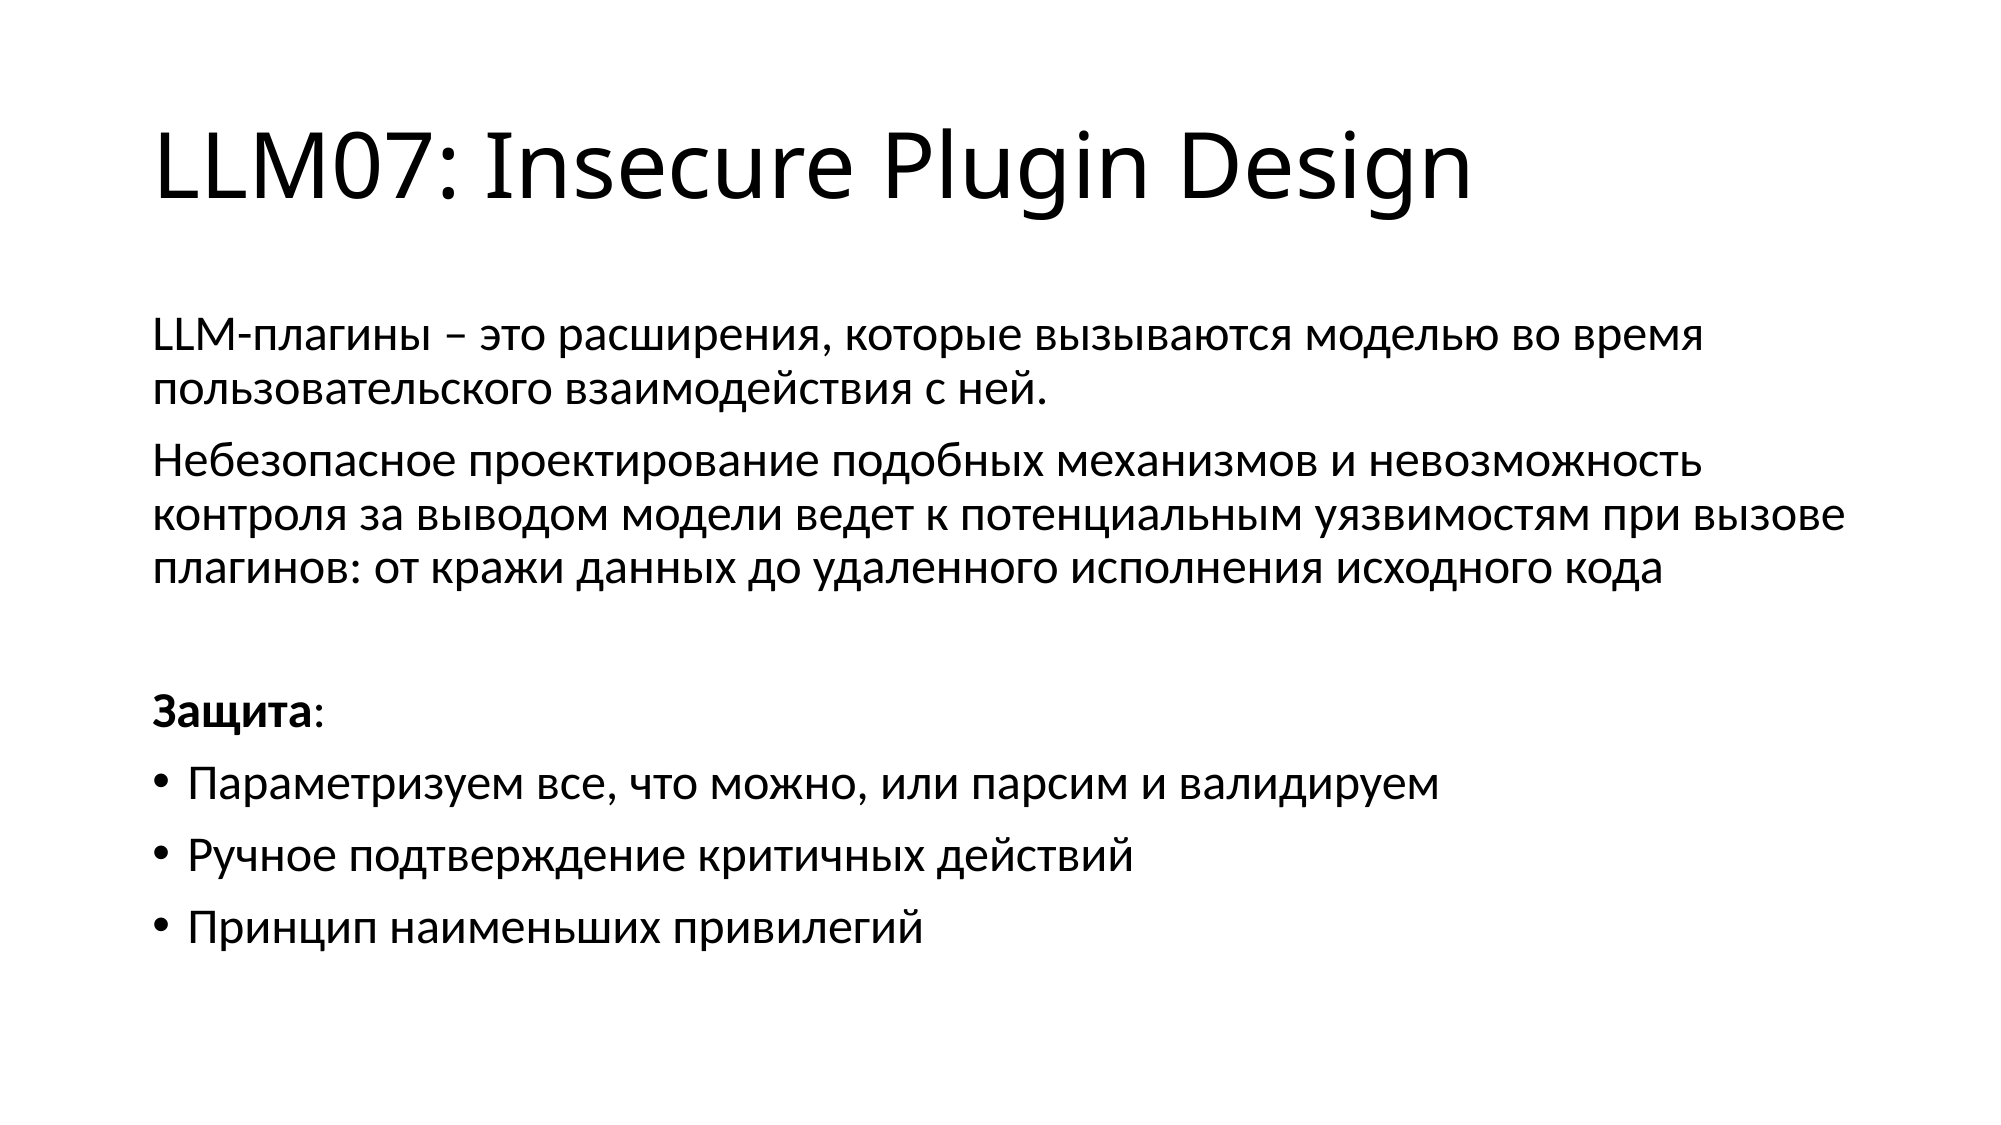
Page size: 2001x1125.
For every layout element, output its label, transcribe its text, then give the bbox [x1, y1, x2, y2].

title LLM07: Insecure Plugin Design [137, 59, 1863, 278]
list LLM-плагины – это расширения, которые вызываются моделью во время пользовательского взаимодействия с ней. Небезопасное проектирование подобных механизмов и невозможность контроля за выводом модели ведет к потенциальным уязвимостям при вызове плагинов: от кражи данных до удаленного исполнения исходного кода Защита: Параметризуем все, что можно, или парсим и валидируем Ручное подтверждение критичных действий Принцип наименьших привилегий [137, 299, 1863, 1014]
